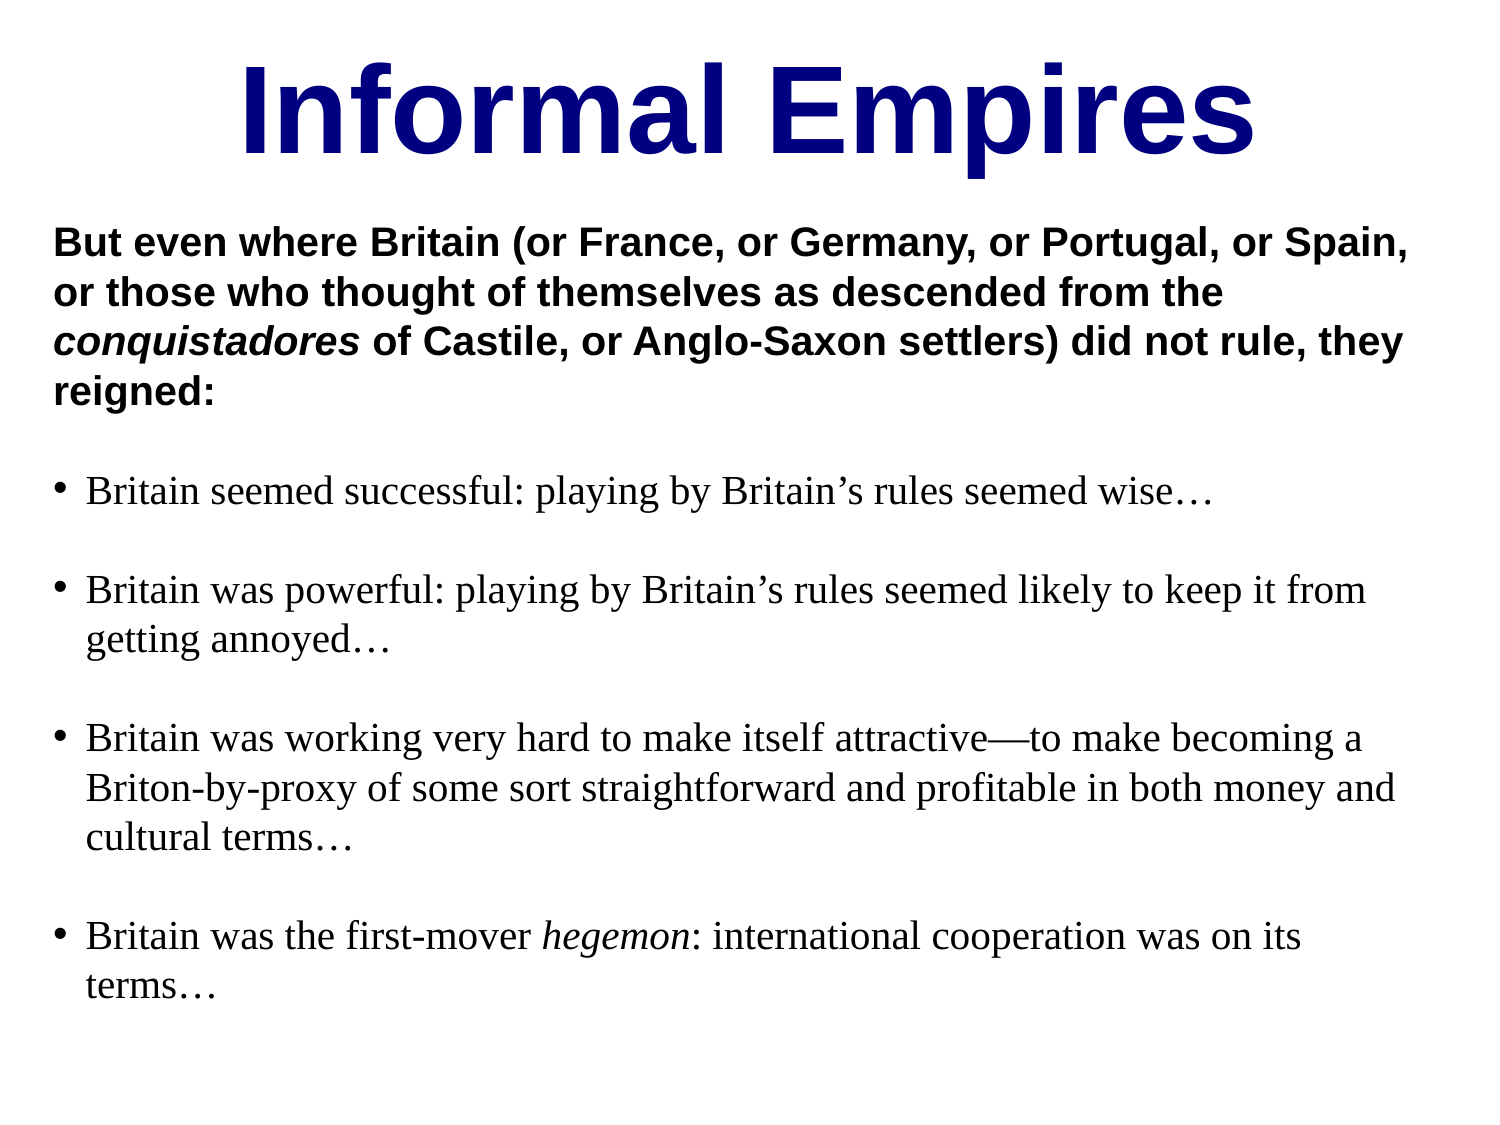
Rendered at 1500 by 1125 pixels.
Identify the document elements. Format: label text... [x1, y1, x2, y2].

list But even where Britain (or France, or Germany, or Portugal, or Spain, or those who thought of themselves as descended from the conquistadores of Castile, or Anglo-Saxon settlers) did not rule, they reigned: Britain seemed successful: playing by Britain’s rules seemed wise… Britain was powerful: playing by Britain’s rules seemed likely to keep it from getting annoyed… Britain was working very hard to make itself attractive—to make becoming a Briton-by-proxy of some sort straightforward and profitable in both money and cultural terms… Britain was the first-mover hegemon: international cooperation was on its terms… [44, 207, 1453, 1085]
title Informal Empires [44, 0, 1453, 207]
